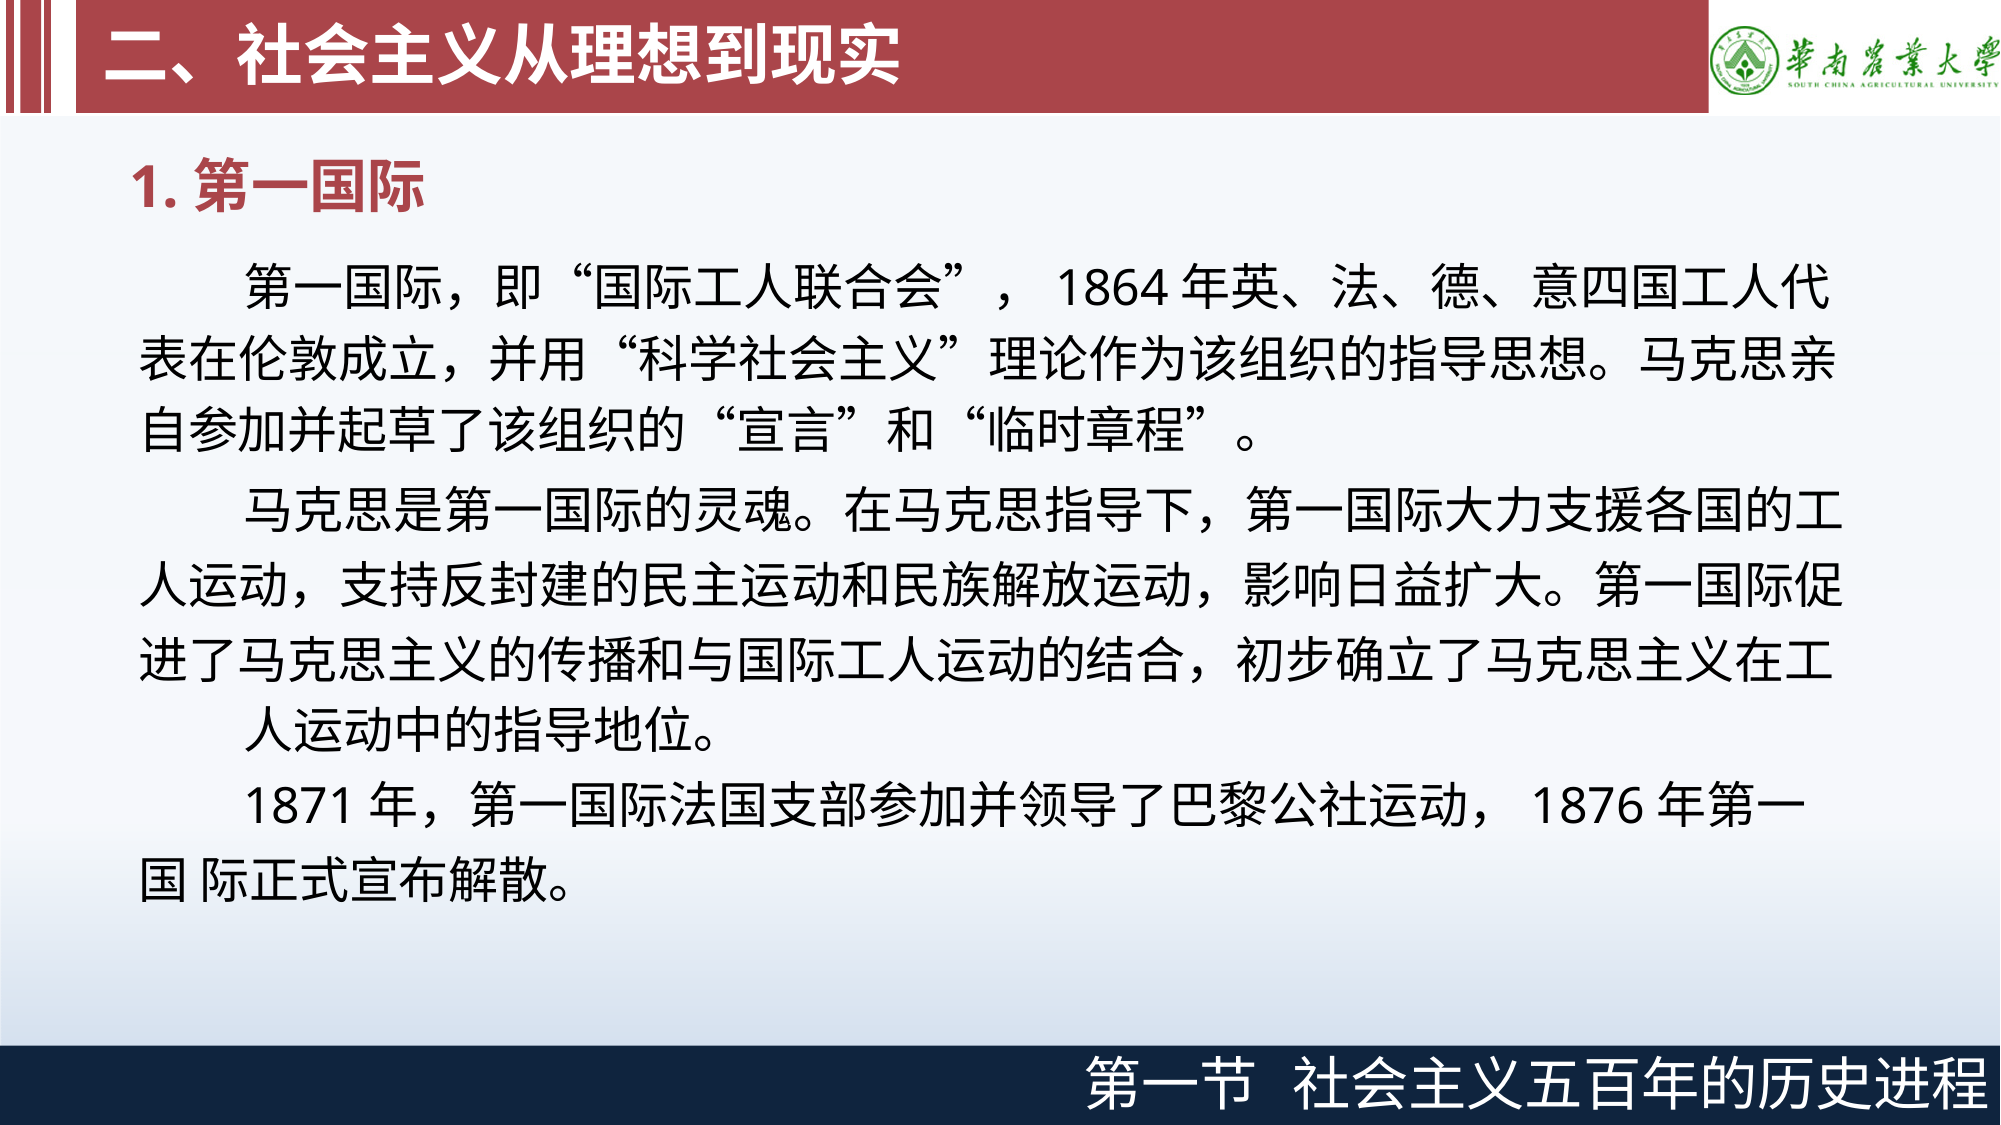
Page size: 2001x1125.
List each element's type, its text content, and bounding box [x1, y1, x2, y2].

picture [1710, 26, 2000, 95]
text_box 社会主义五百年的历史进程 [1290, 1044, 1994, 1118]
text_box 1.第一国际 第一国际，即“国际工人联合会”，1864年英、法、德、意四国工人代 表在伦敦成立，并用“科学社会主义”理论作为该组织的指导思想。马克思亲 自参加并起草了该组织的“宣言”和“临时章程”。 马克思是第一国际的灵魂。在马克思指导下，第一国际大力支援各国的工 人运动，支持反封建的民主运动和民族解放运动，影响日益扩大。第一国际促 进了马克思主义的传播和与国际工人运动的结合，初步确立了马克思主义在工 人运动中的指导地位。 1871年，第一国际法国支部参加并领导了巴黎公社运动，1876年第一国 际正式宣布解散。 [127, 147, 1846, 909]
text_box 第一节 [1081, 1044, 1261, 1118]
text_box [0, 116, 2000, 1045]
title 二、社会主义从理想到现实 [100, 10, 951, 201]
text_box [0, 1045, 2000, 1125]
